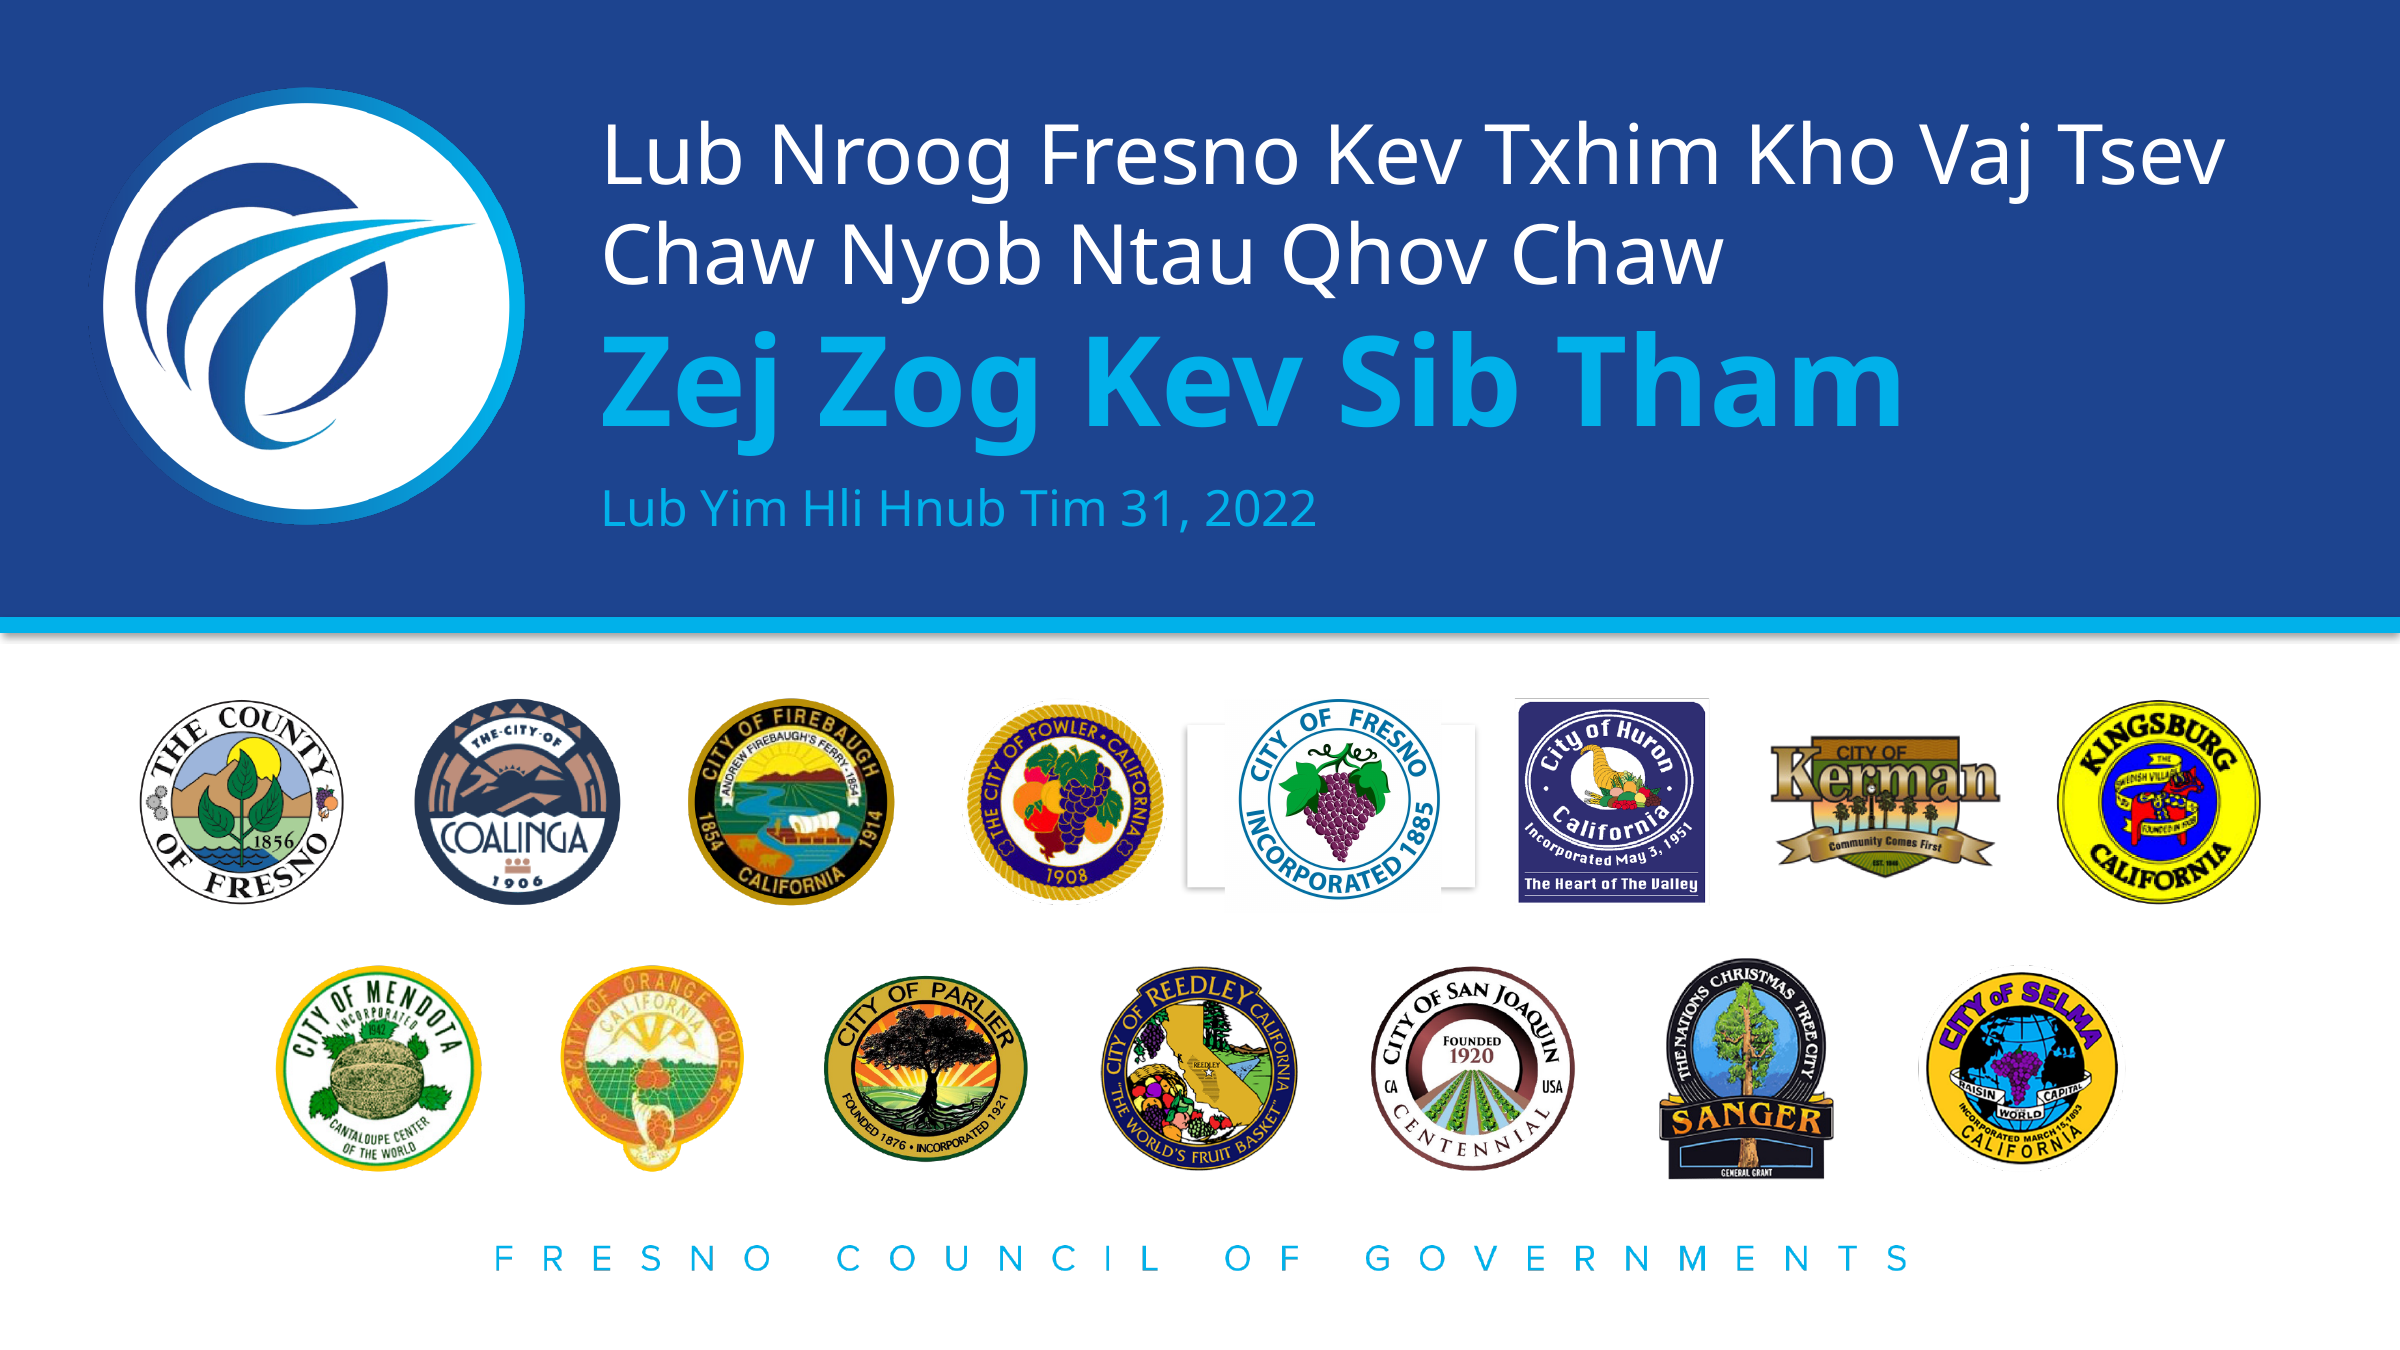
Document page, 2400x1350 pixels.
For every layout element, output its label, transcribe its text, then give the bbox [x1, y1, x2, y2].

text_box Lub Nroog Fresno Kev Txhim Kho Vaj Tsev Chaw Nyob Ntau Qhov Chaw Zej Zog Kev Sib Tham Lub Yim Hli Hnub Tim 31, 2022 [599, 0, 2400, 638]
picture [135, 686, 2265, 1290]
picture [87, 87, 525, 525]
